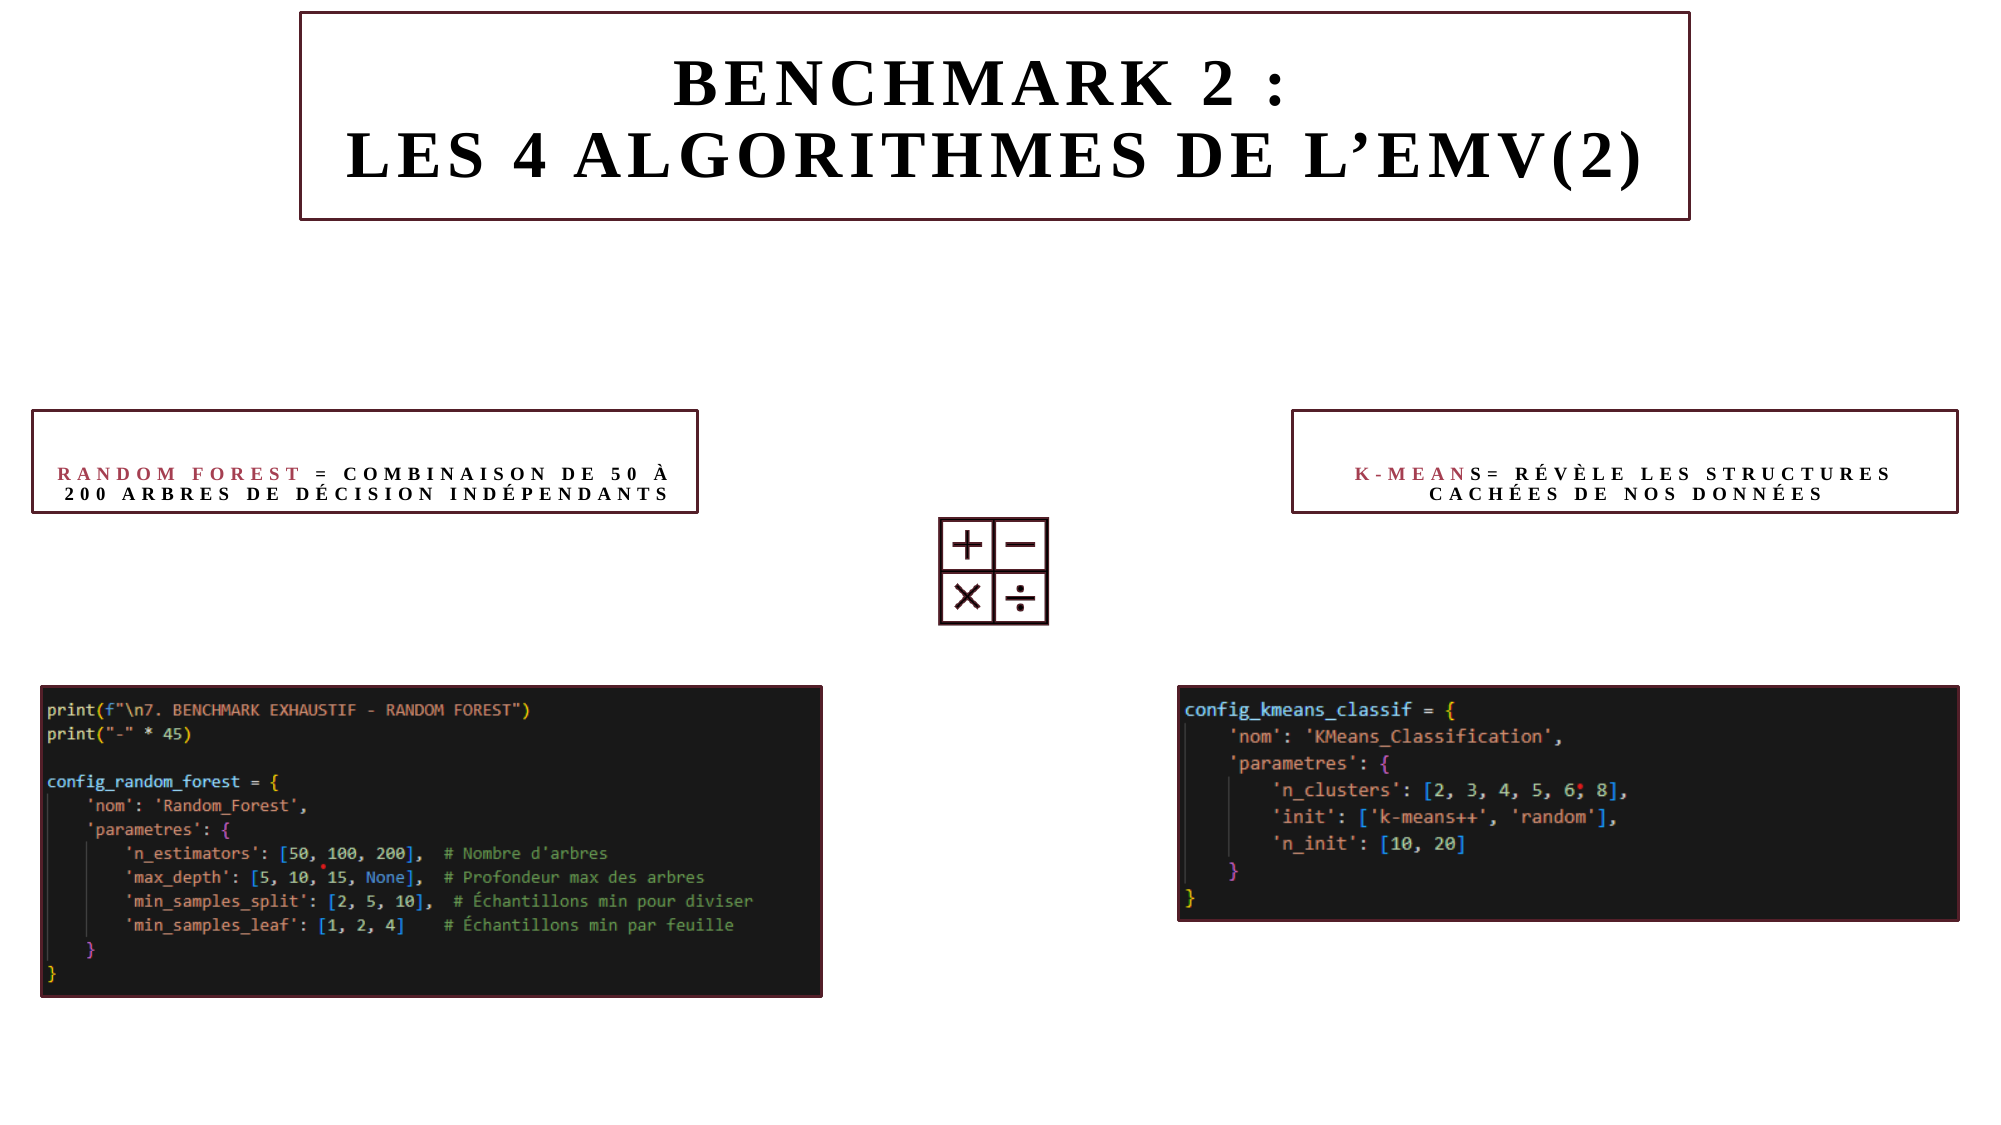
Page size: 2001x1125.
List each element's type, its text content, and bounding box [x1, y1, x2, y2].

text_box K-means= révèle les structures cachées de nos données [1292, 410, 1958, 513]
title Benchmark 2 : Les 4 algorithmes de l’Emv(2) [300, 12, 1690, 220]
picture [1179, 687, 1958, 920]
picture [919, 497, 1071, 649]
text_box Random Forest = combinaison de 50 à 200 arbres de décision indépendants [32, 410, 698, 513]
picture [42, 687, 821, 996]
